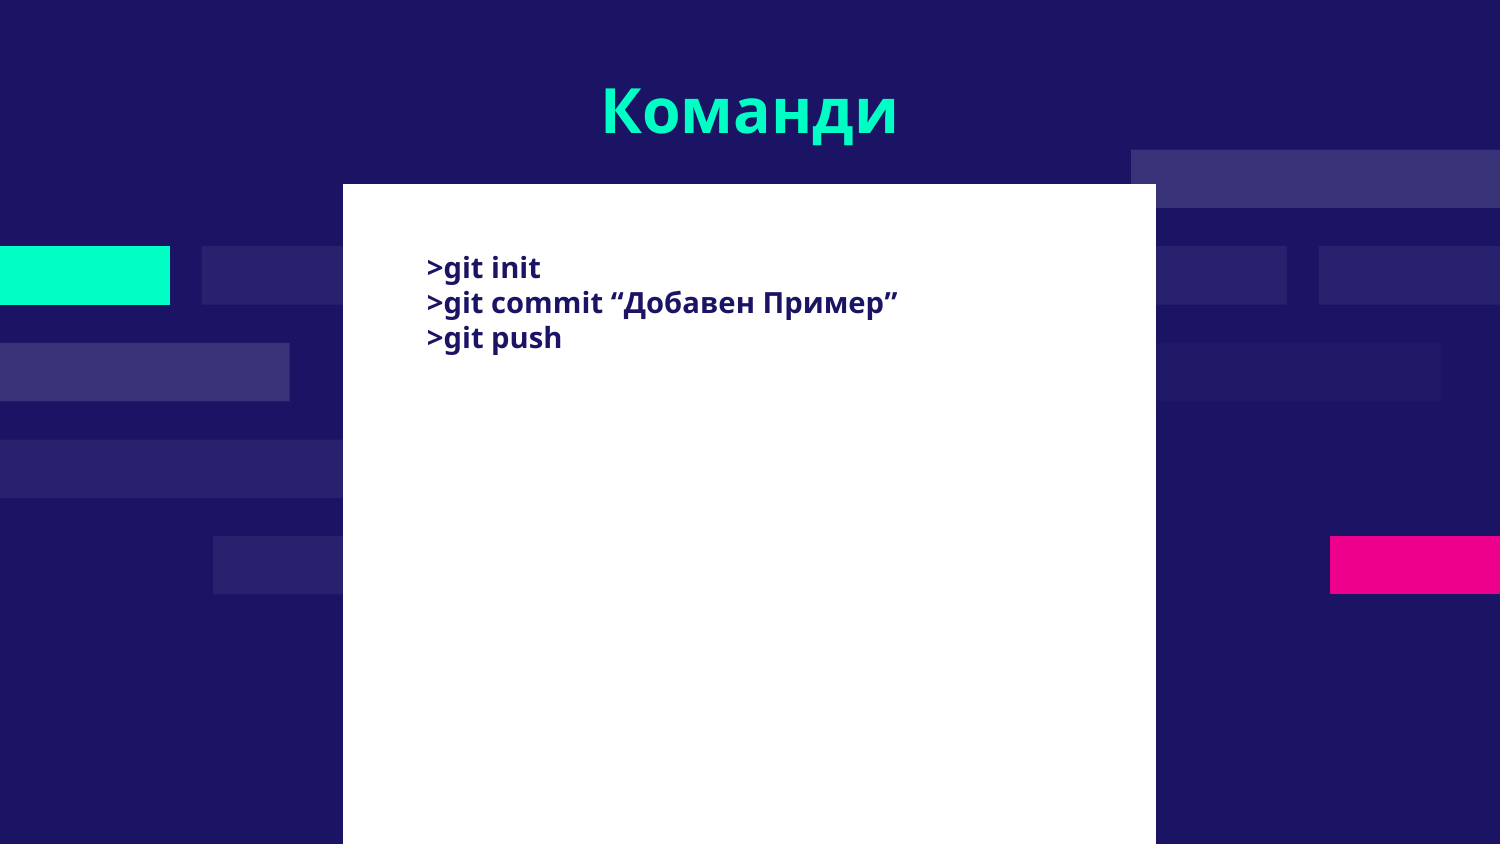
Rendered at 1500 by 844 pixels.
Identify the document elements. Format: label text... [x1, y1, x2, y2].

title Команди [209, 56, 1291, 166]
text_box >git init >git commit “Добавен Пример” >git push [411, 234, 1089, 712]
